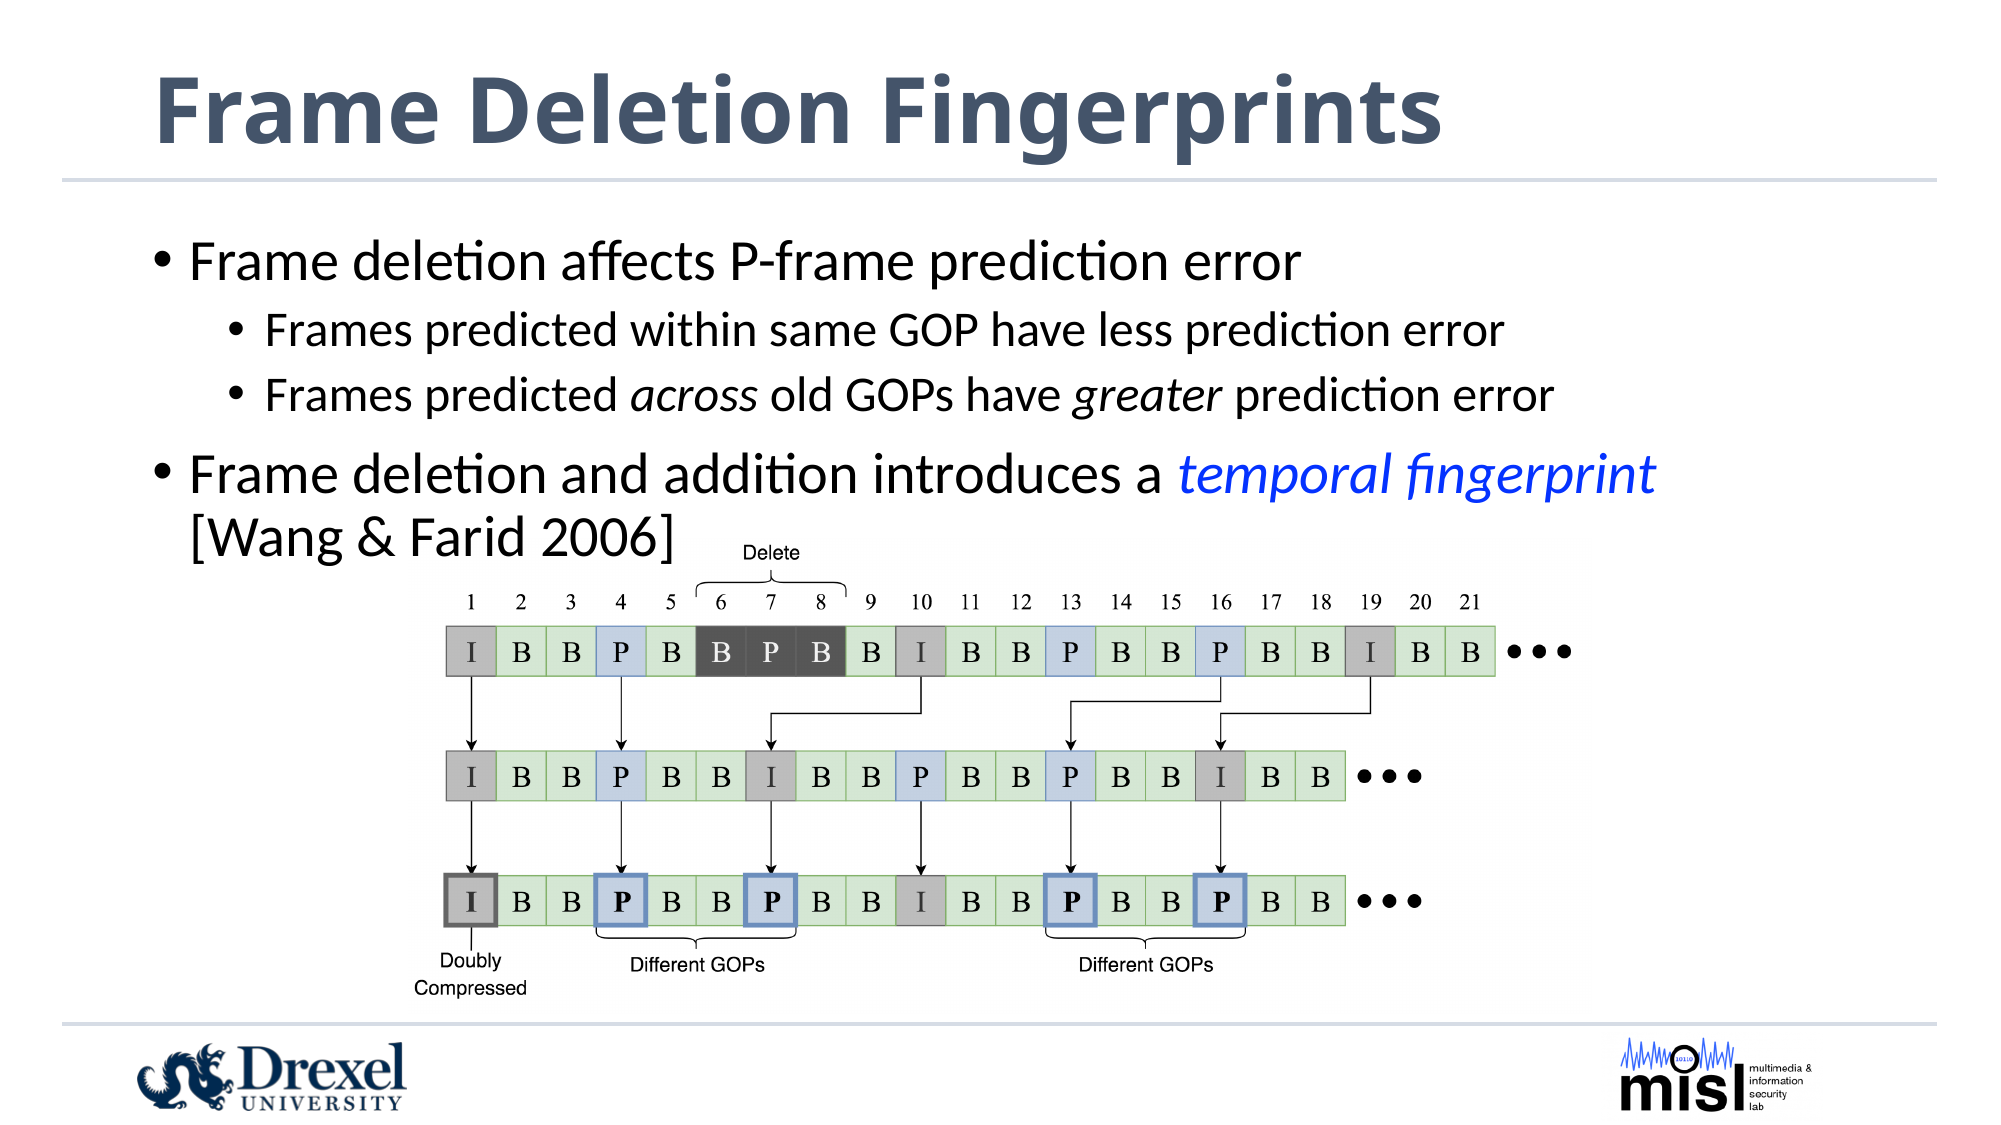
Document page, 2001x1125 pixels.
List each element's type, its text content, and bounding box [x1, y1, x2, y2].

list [408, 538, 1592, 1014]
text_box Frame deletion affects P-frame prediction error Frames predicted within same GOP have less prediction error Frames predicted across old GOPs have greater prediction error Frame deletion and addition introduces a temporal fingerprint [Wang & Farid 2006] [137, 223, 1863, 1014]
picture [1601, 1032, 1823, 1121]
title Frame Deletion Fingerprints [137, 5, 1863, 223]
picture [137, 1042, 407, 1111]
